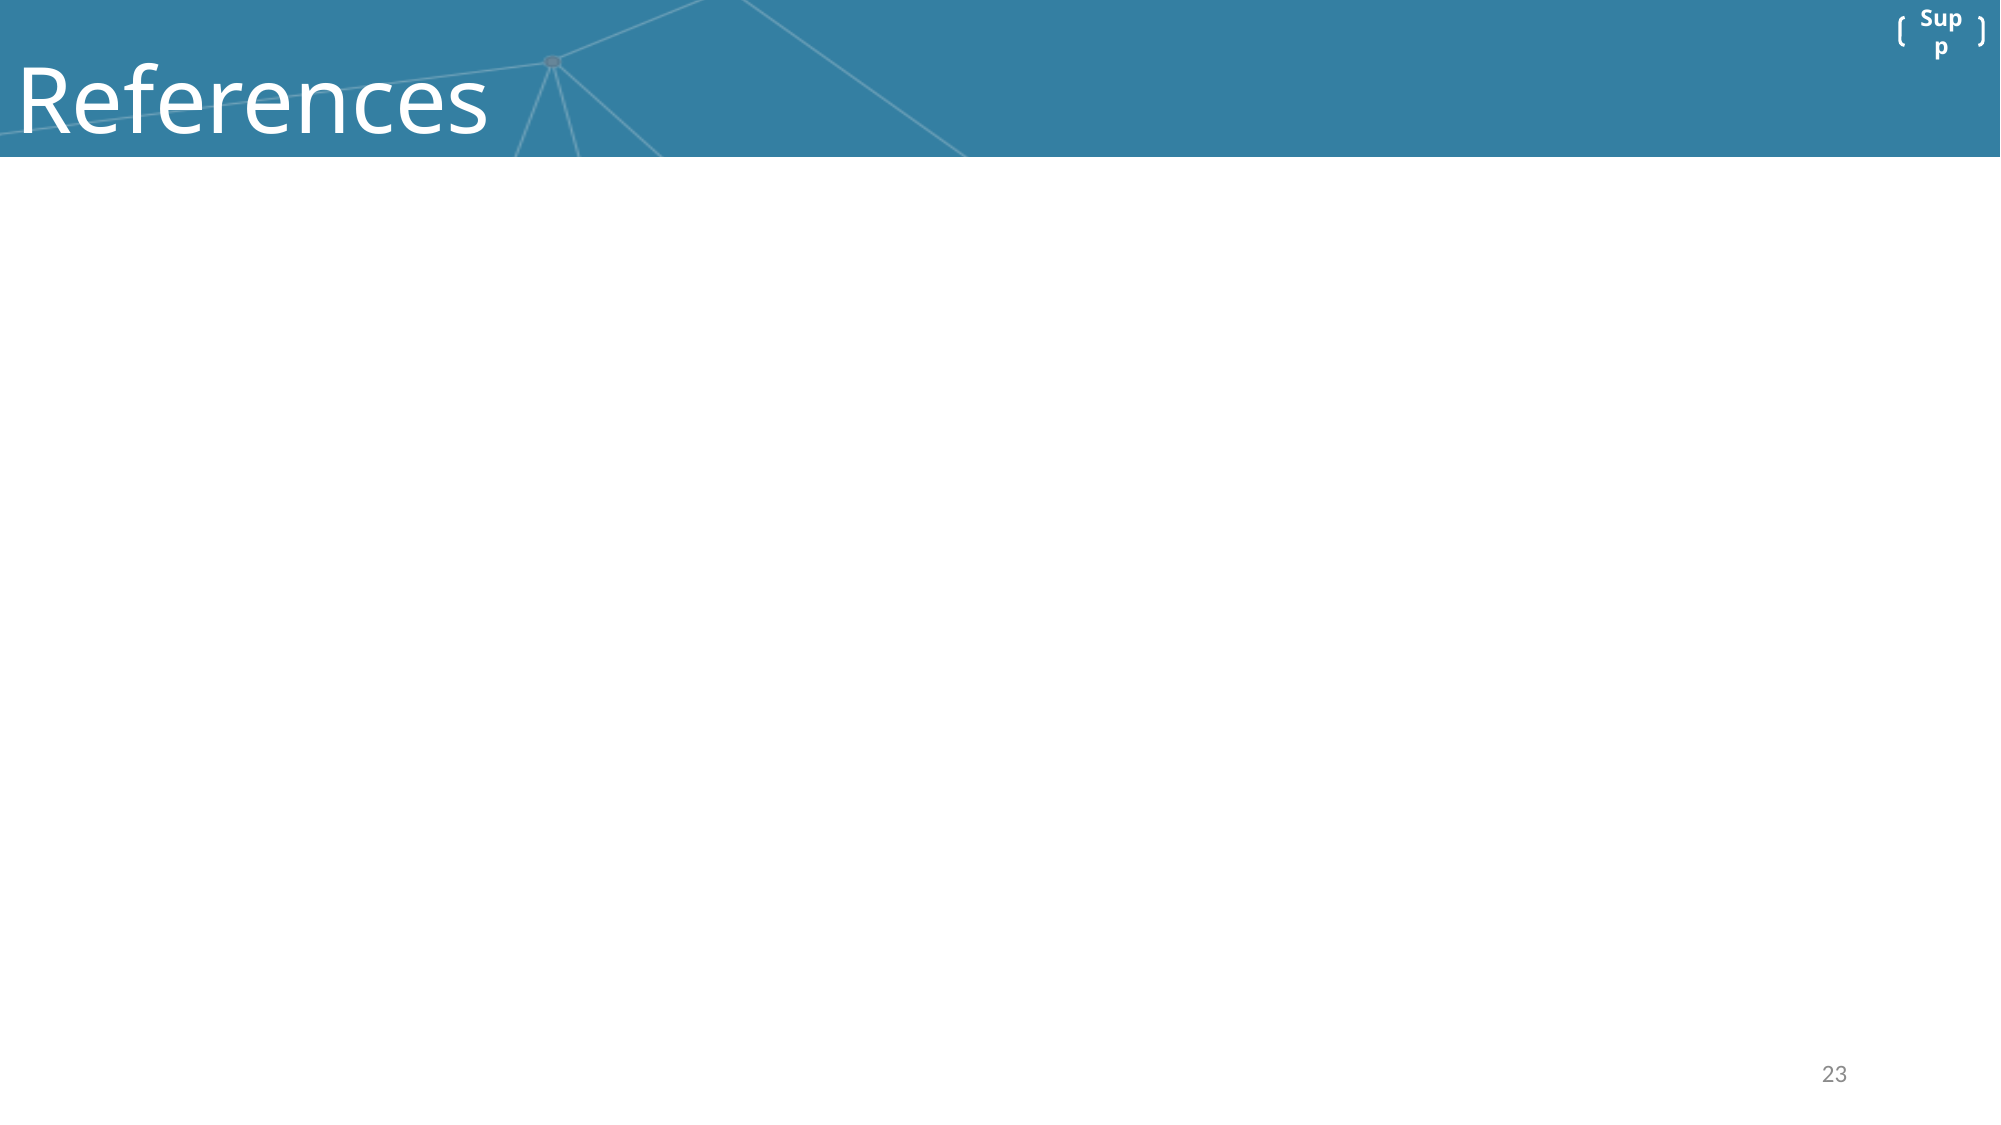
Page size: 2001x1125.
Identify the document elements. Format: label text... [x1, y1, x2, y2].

title References [0, 22, 1725, 154]
slide_number 23 [1412, 1042, 1863, 1103]
